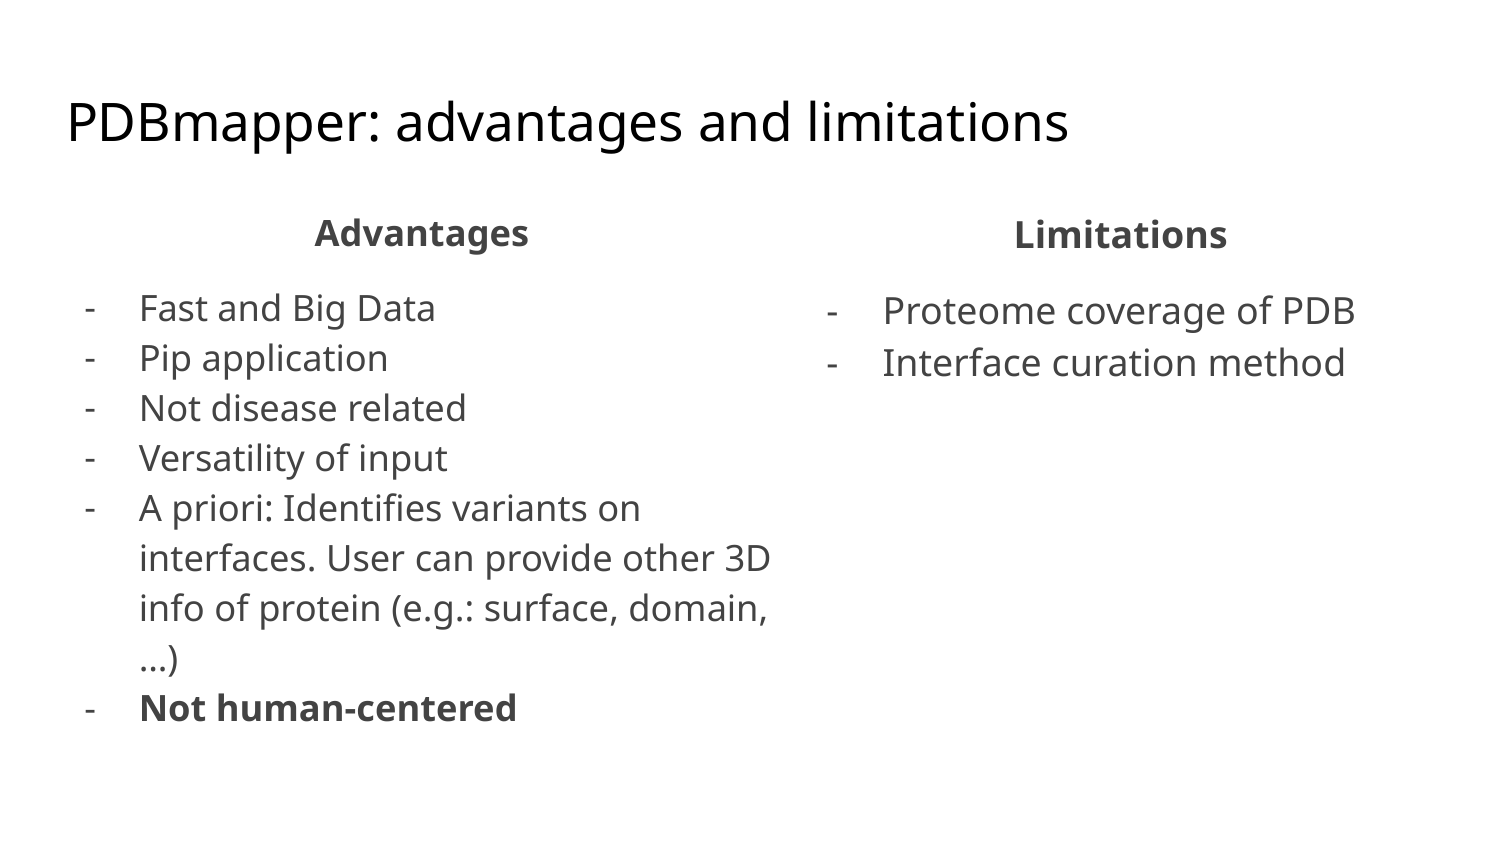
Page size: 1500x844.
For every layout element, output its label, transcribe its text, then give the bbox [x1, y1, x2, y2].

list Advantages Fast and Big Data Pip application Not disease related Versatility of input A priori: Identifies variants on interfaces. User can provide other 3D info of protein (e.g.: surface, domain, …) Not human-centered [51, 189, 792, 750]
title PDBmapper: advantages and limitations [51, 72, 1449, 167]
list Limitations Proteome coverage of PDB Interface curation method [792, 189, 1449, 750]
